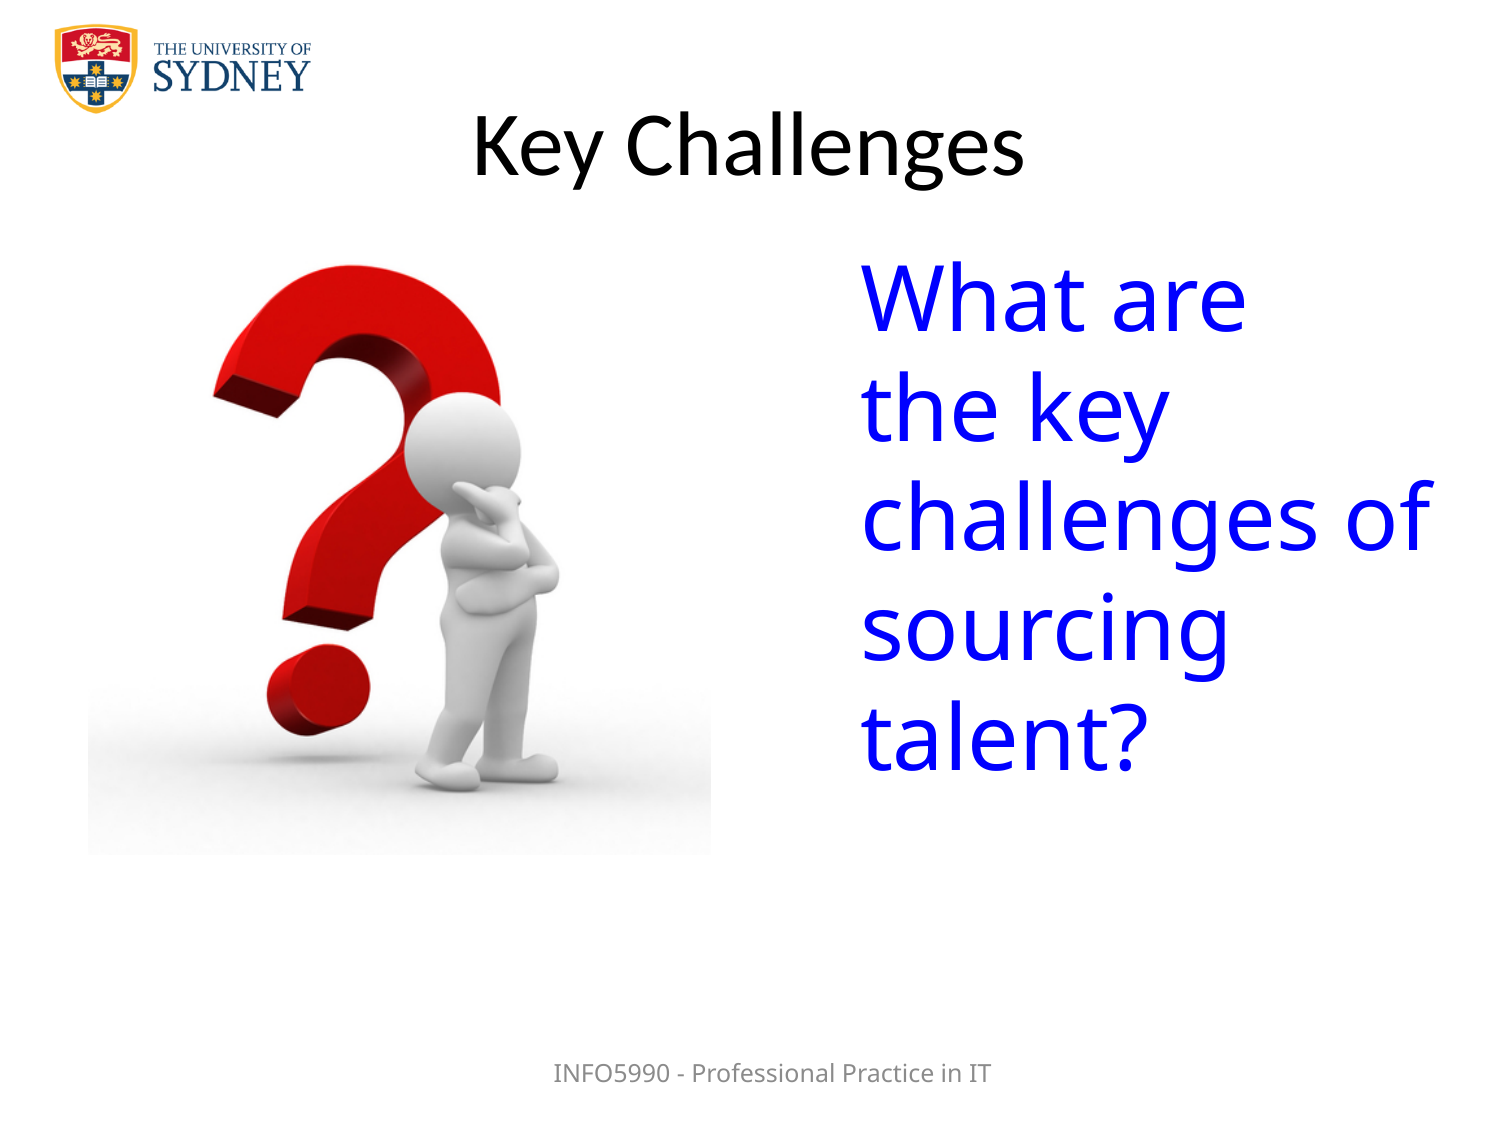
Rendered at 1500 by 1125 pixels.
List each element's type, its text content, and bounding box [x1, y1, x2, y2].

picture [88, 231, 711, 855]
picture [53, 23, 311, 114]
footer INFO5990 - Professional Practice in IT [512, 1042, 1034, 1103]
title Key Challenges [75, 45, 1425, 233]
text_box What are the key challenges of sourcing talent? [845, 231, 1495, 797]
